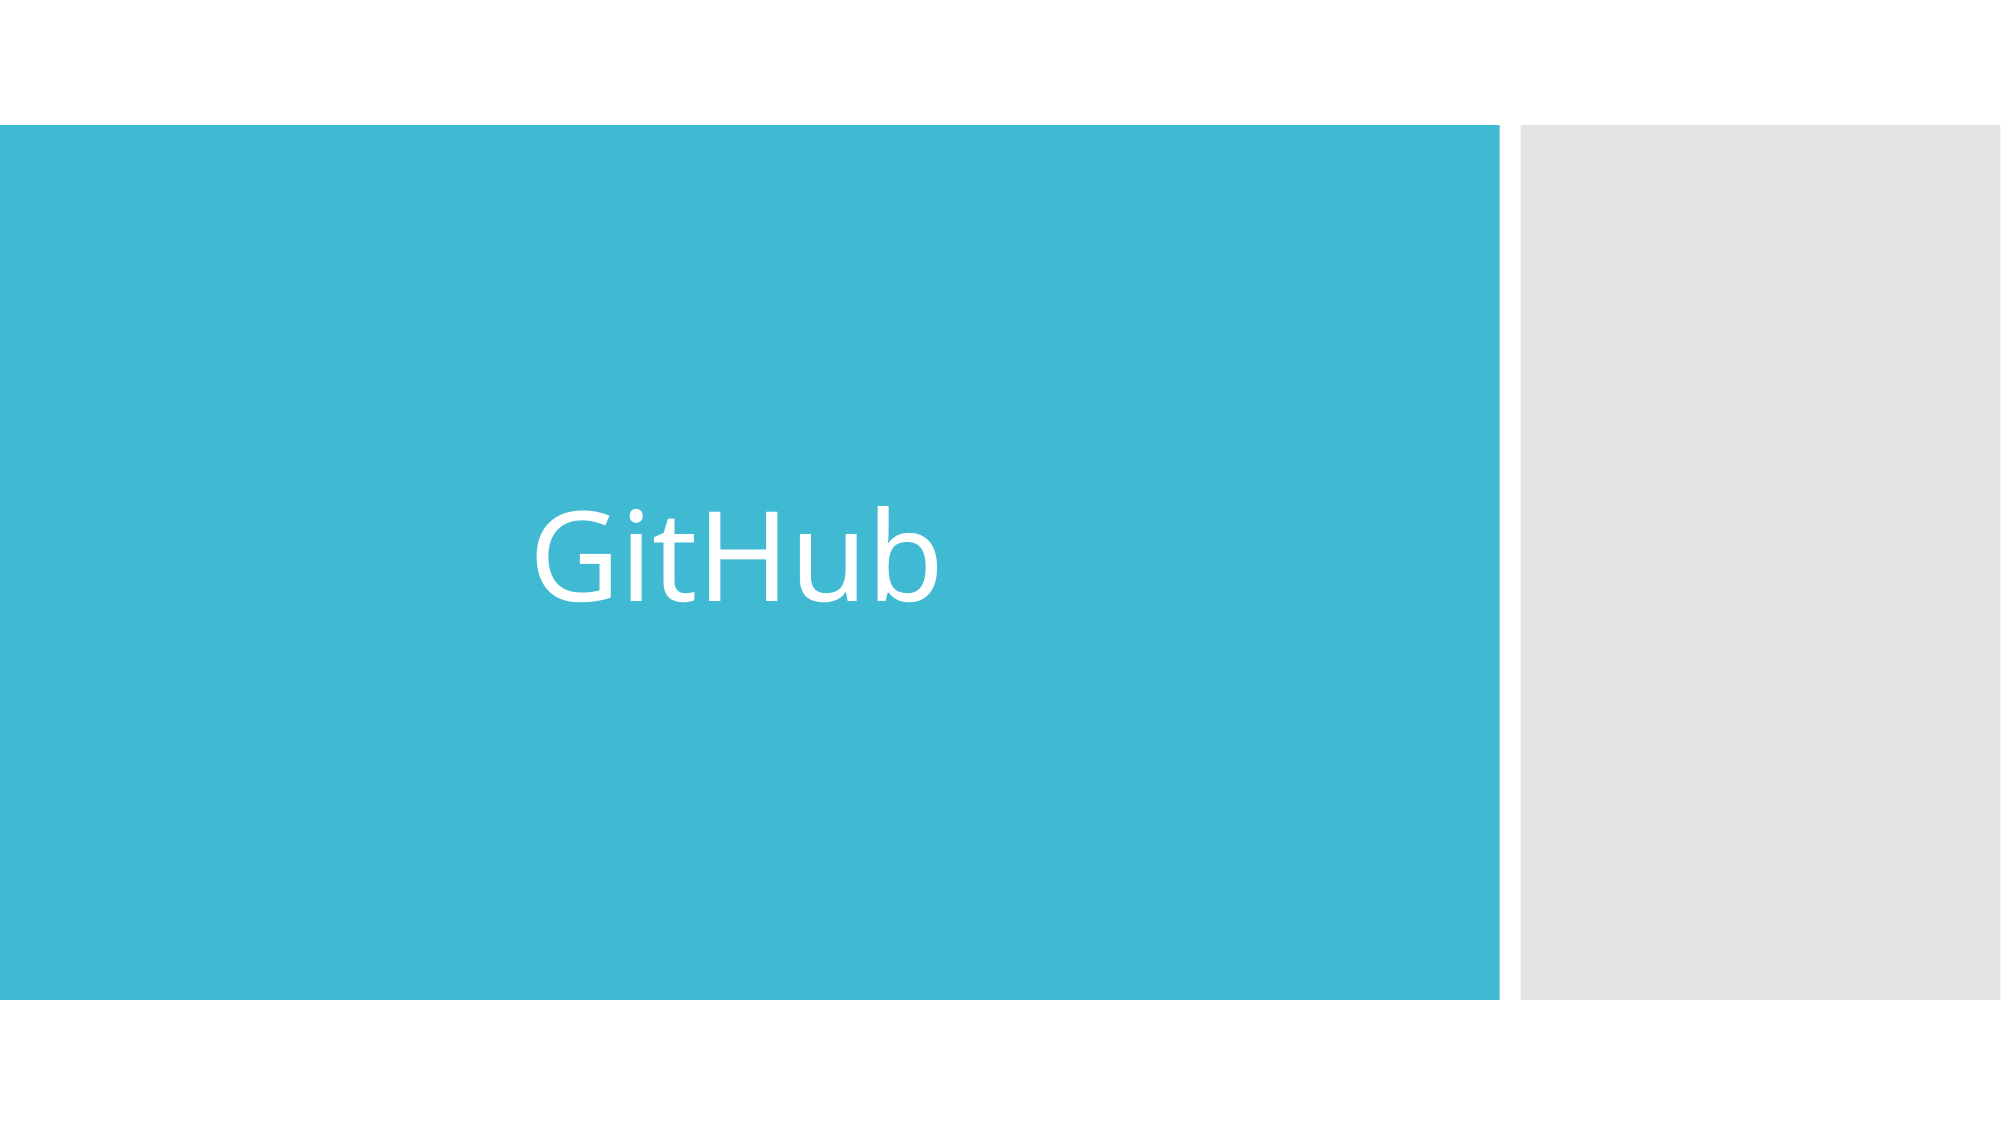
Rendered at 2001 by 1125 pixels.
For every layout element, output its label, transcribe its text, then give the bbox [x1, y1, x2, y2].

text_box GitHub [0, 464, 1486, 637]
